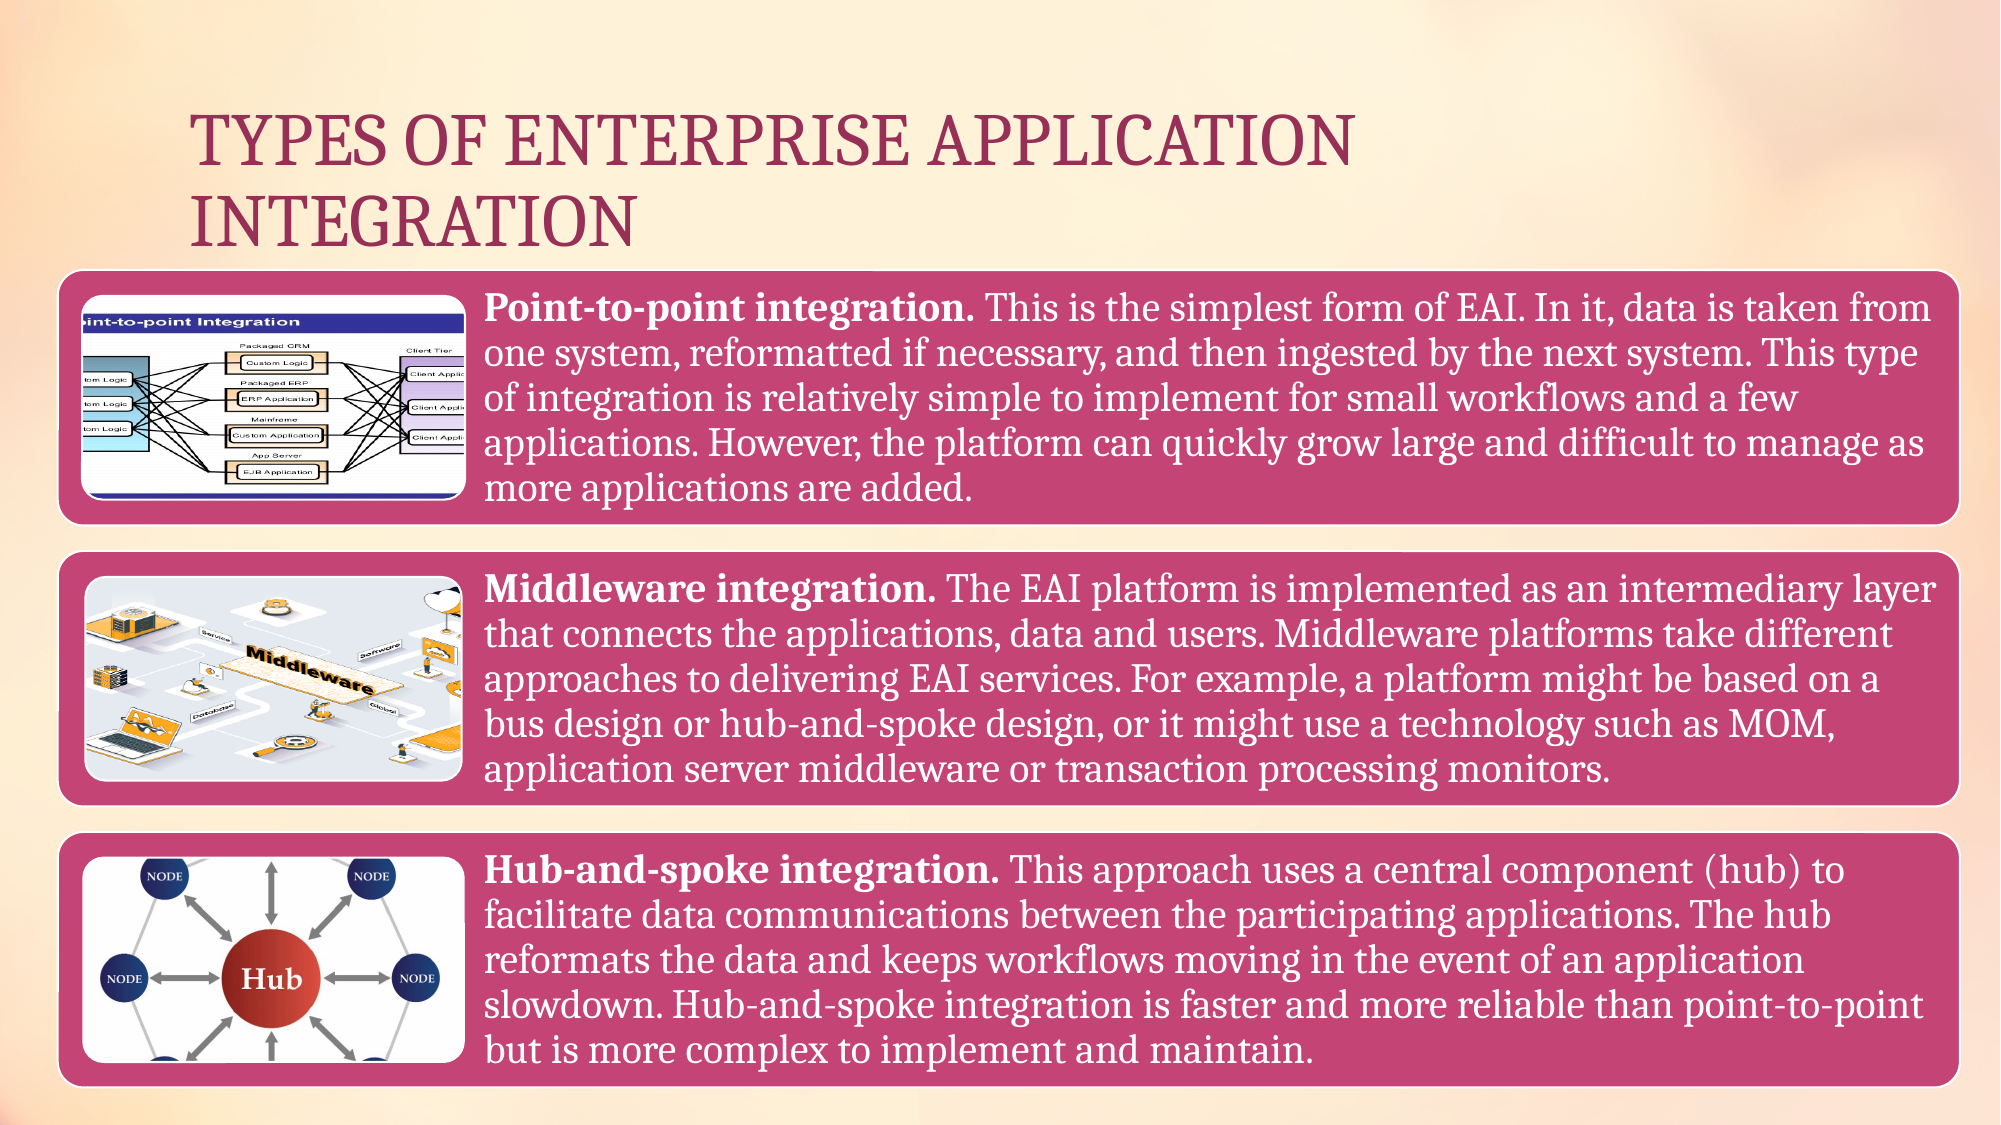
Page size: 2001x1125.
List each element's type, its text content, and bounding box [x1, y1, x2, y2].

picture [0, 0, 2001, 1125]
title TYPES OF ENTERPRISE APPLICATION INTEGRATION [174, 75, 1825, 268]
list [57, 269, 1960, 1088]
